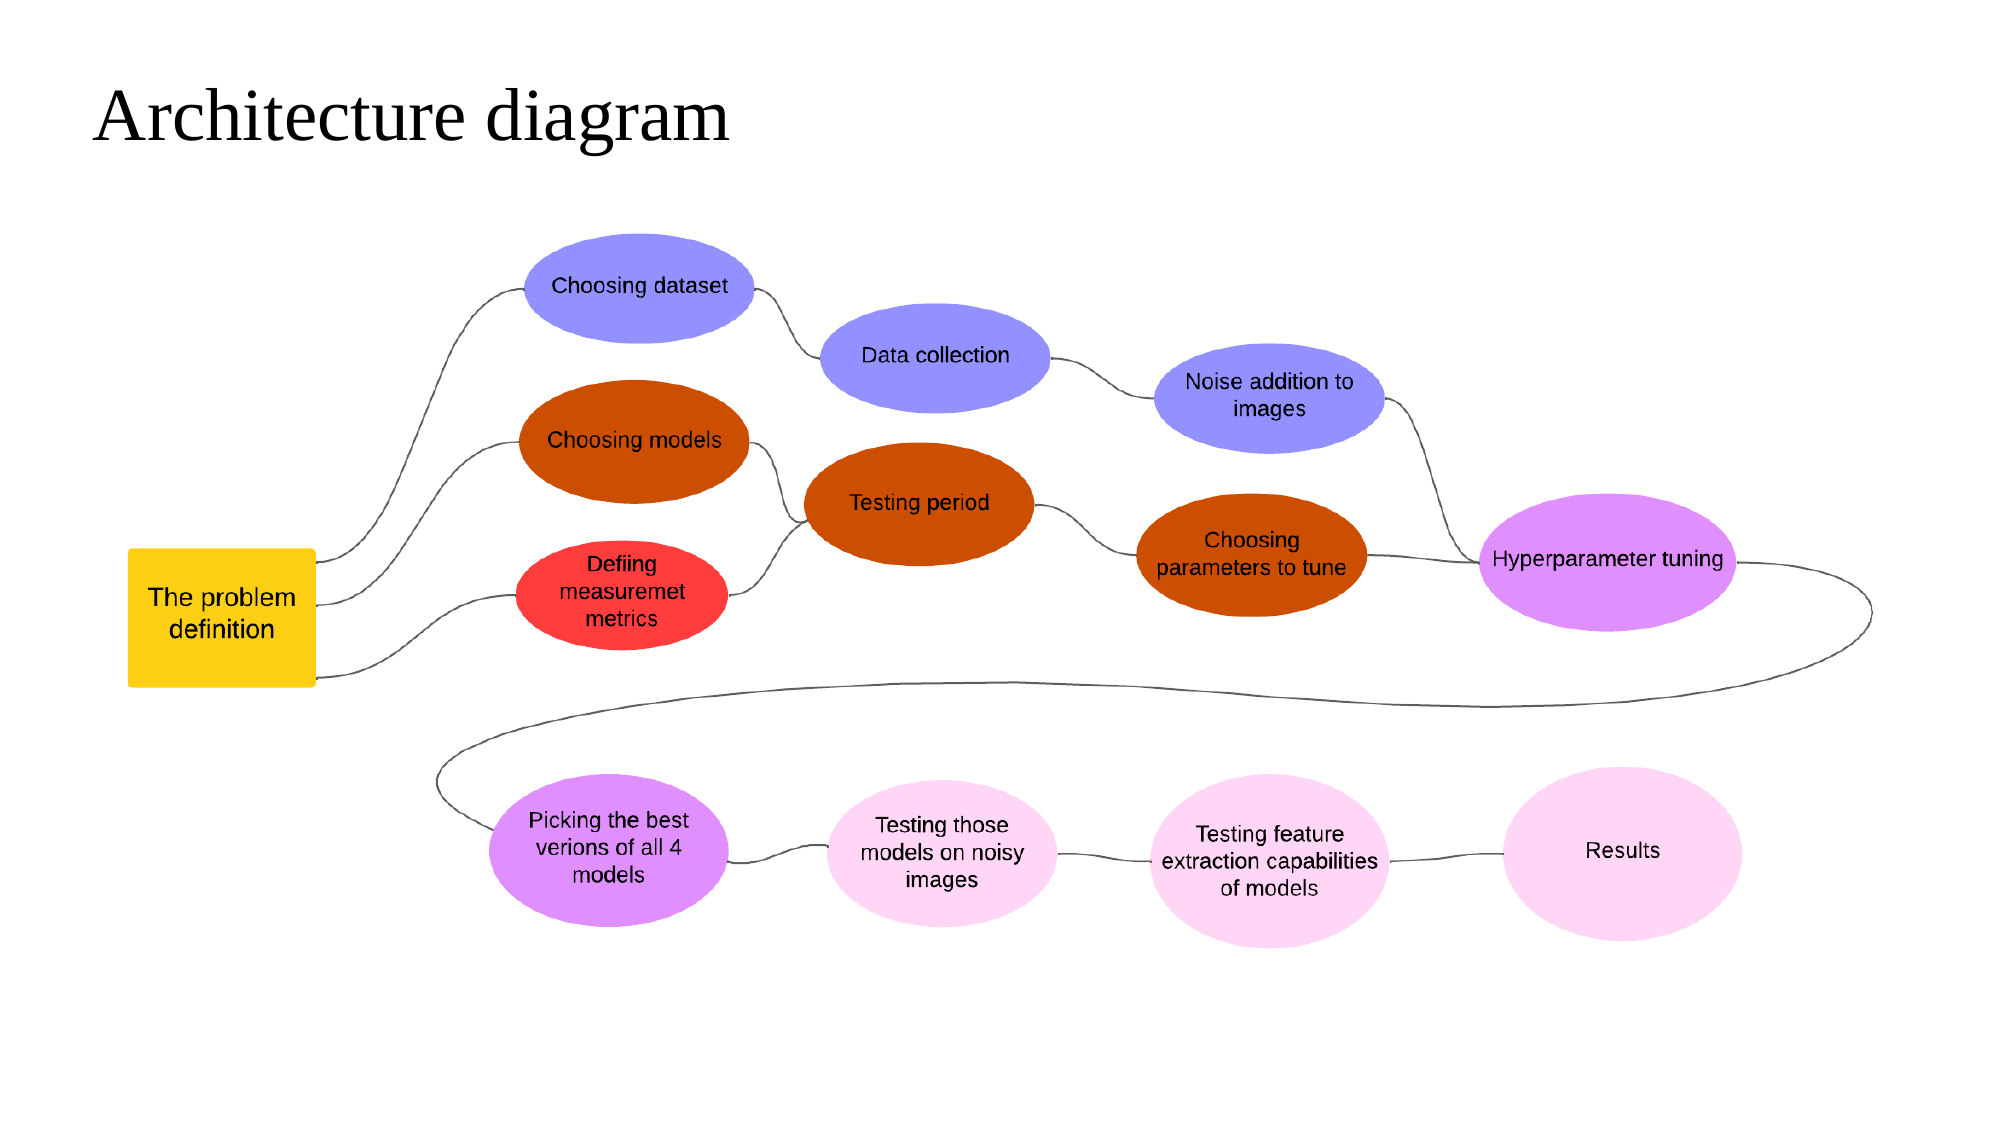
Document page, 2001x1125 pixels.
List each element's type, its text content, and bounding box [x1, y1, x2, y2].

picture [94, 199, 1906, 983]
text_box Architecture diagram [78, 58, 1331, 163]
